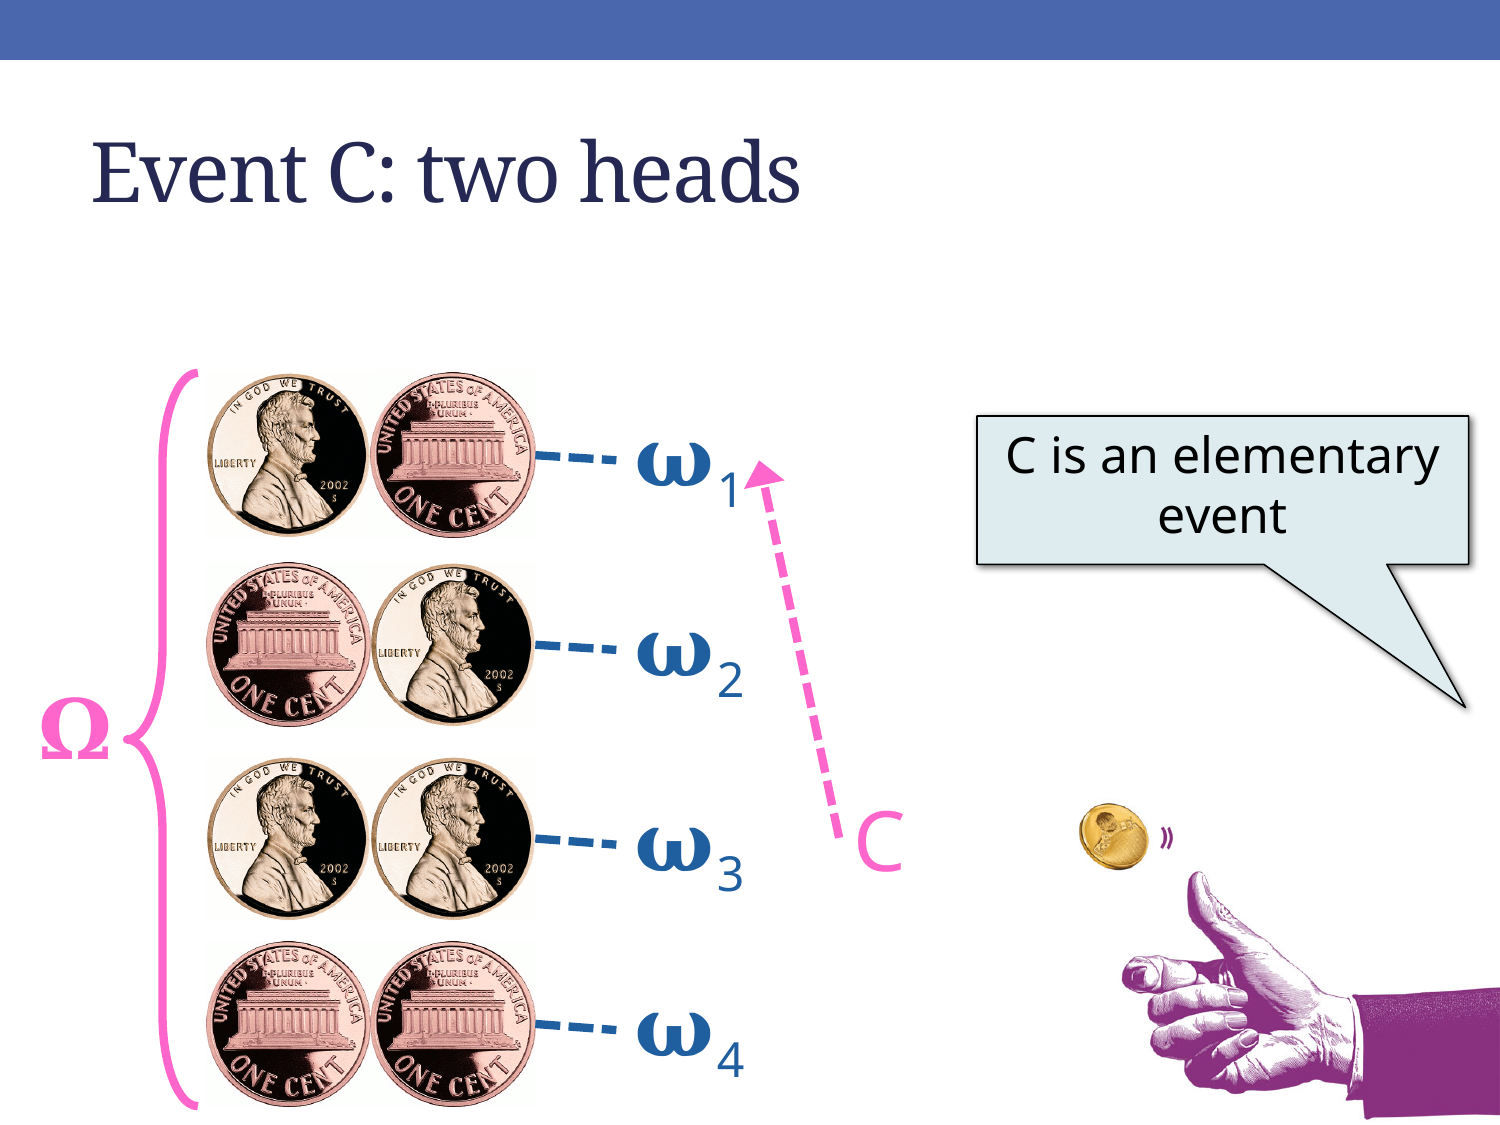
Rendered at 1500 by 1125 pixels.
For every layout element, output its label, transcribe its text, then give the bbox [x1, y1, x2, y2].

picture [206, 941, 536, 1107]
title Event C: two heads [75, 87, 1425, 250]
text_box 𝛀 [20, 669, 130, 784]
text_box 𝛚3 [616, 780, 760, 909]
text_box 𝛚4 [616, 965, 760, 1095]
picture [206, 562, 536, 728]
text_box 𝛚1 [616, 396, 760, 525]
text_box 𝛚2 [616, 585, 760, 715]
picture [1010, 798, 1500, 1125]
picture [206, 755, 536, 922]
text_box [130, 370, 199, 1109]
text_box C is an elementary event [976, 415, 1470, 709]
picture [206, 372, 536, 538]
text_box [750, 780, 926, 897]
